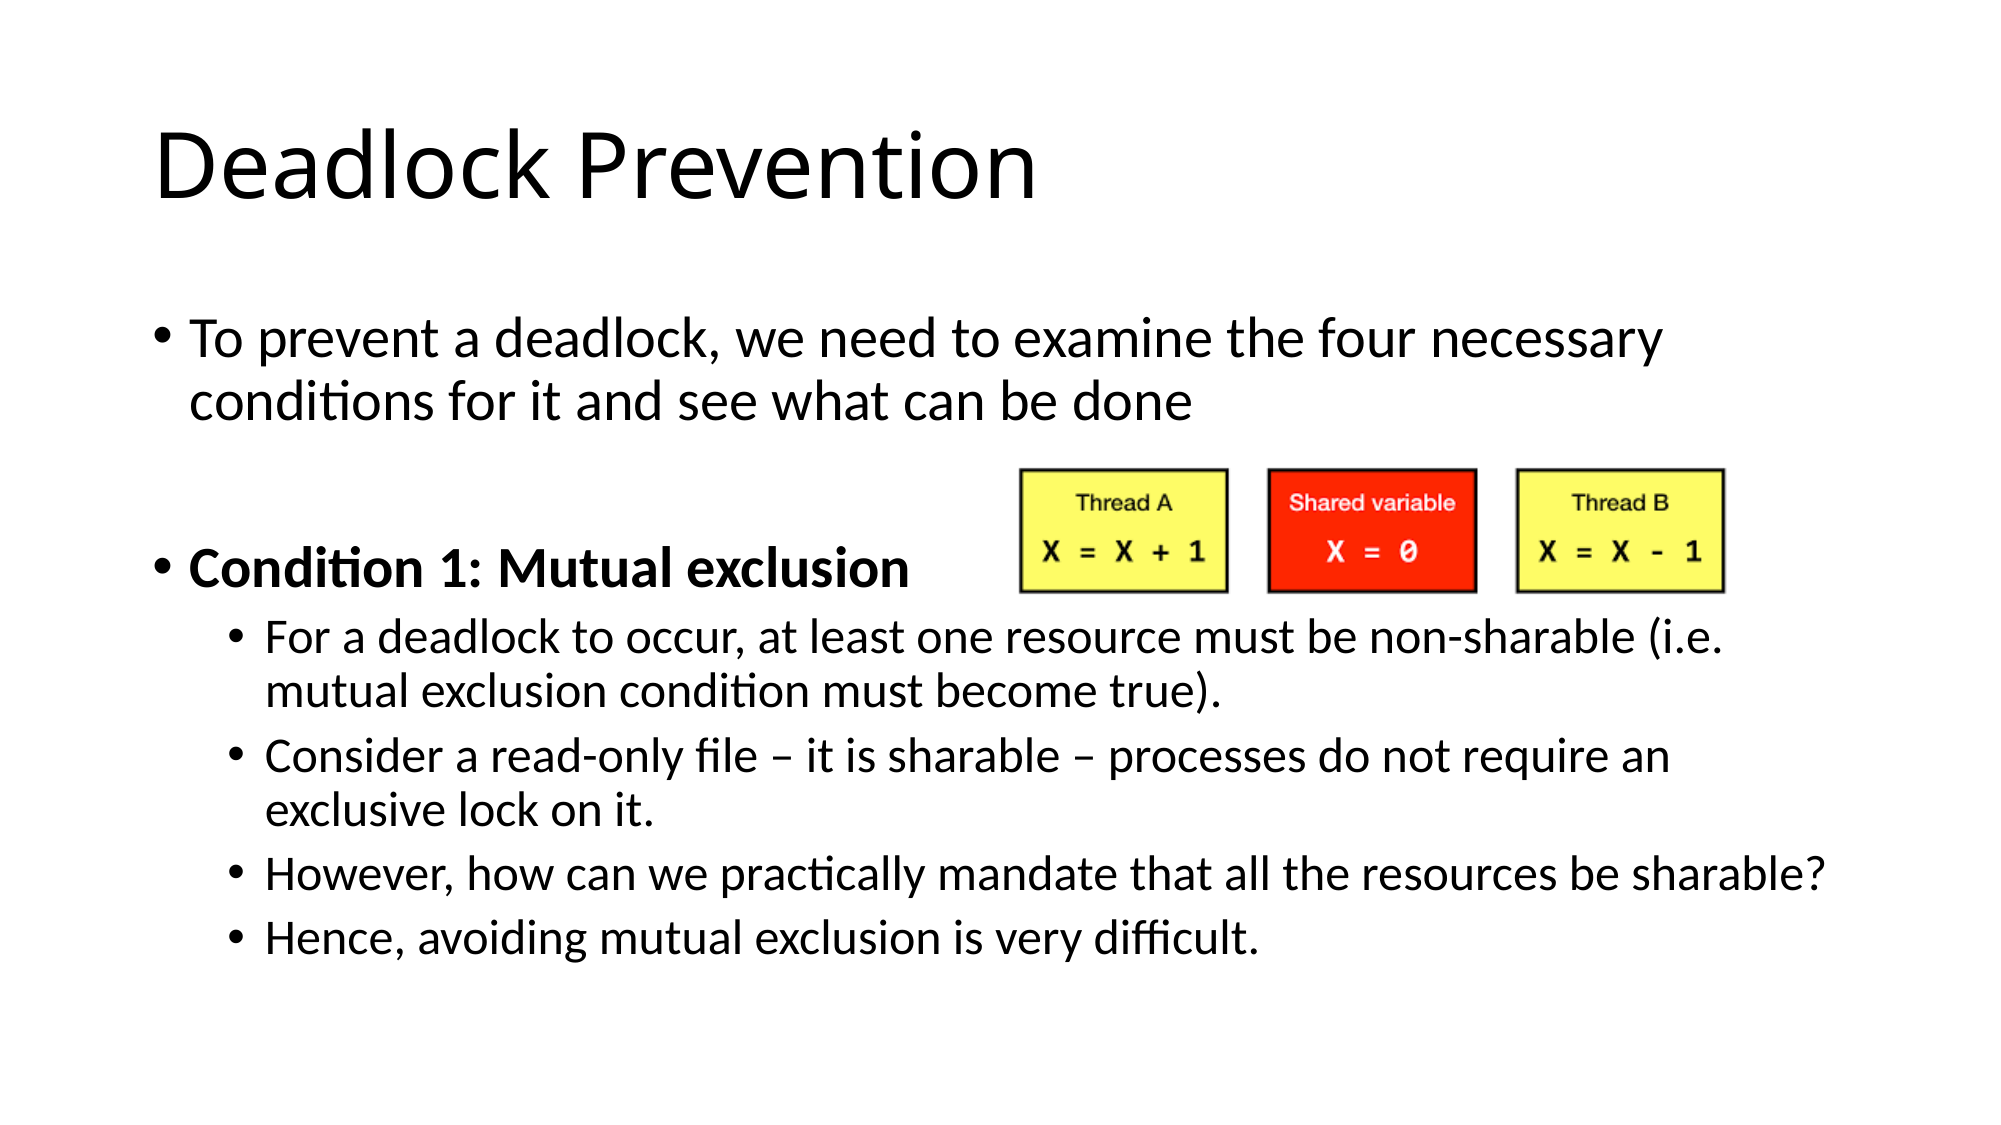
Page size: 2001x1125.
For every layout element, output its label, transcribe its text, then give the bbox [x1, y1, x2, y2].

picture [999, 448, 1750, 613]
list To prevent a deadlock, we need to examine the four necessary conditions for it and see what can be done Condition 1: Mutual exclusion For a deadlock to occur, at least one resource must be non-sharable (i.e. mutual exclusion condition must become true). Consider a read-only file – it is sharable – processes do not require an exclusive lock on it. However, how can we practically mandate that all the resources be sharable? Hence, avoiding mutual exclusion is very difficult. [137, 299, 1863, 1014]
title Deadlock Prevention [137, 59, 1863, 278]
